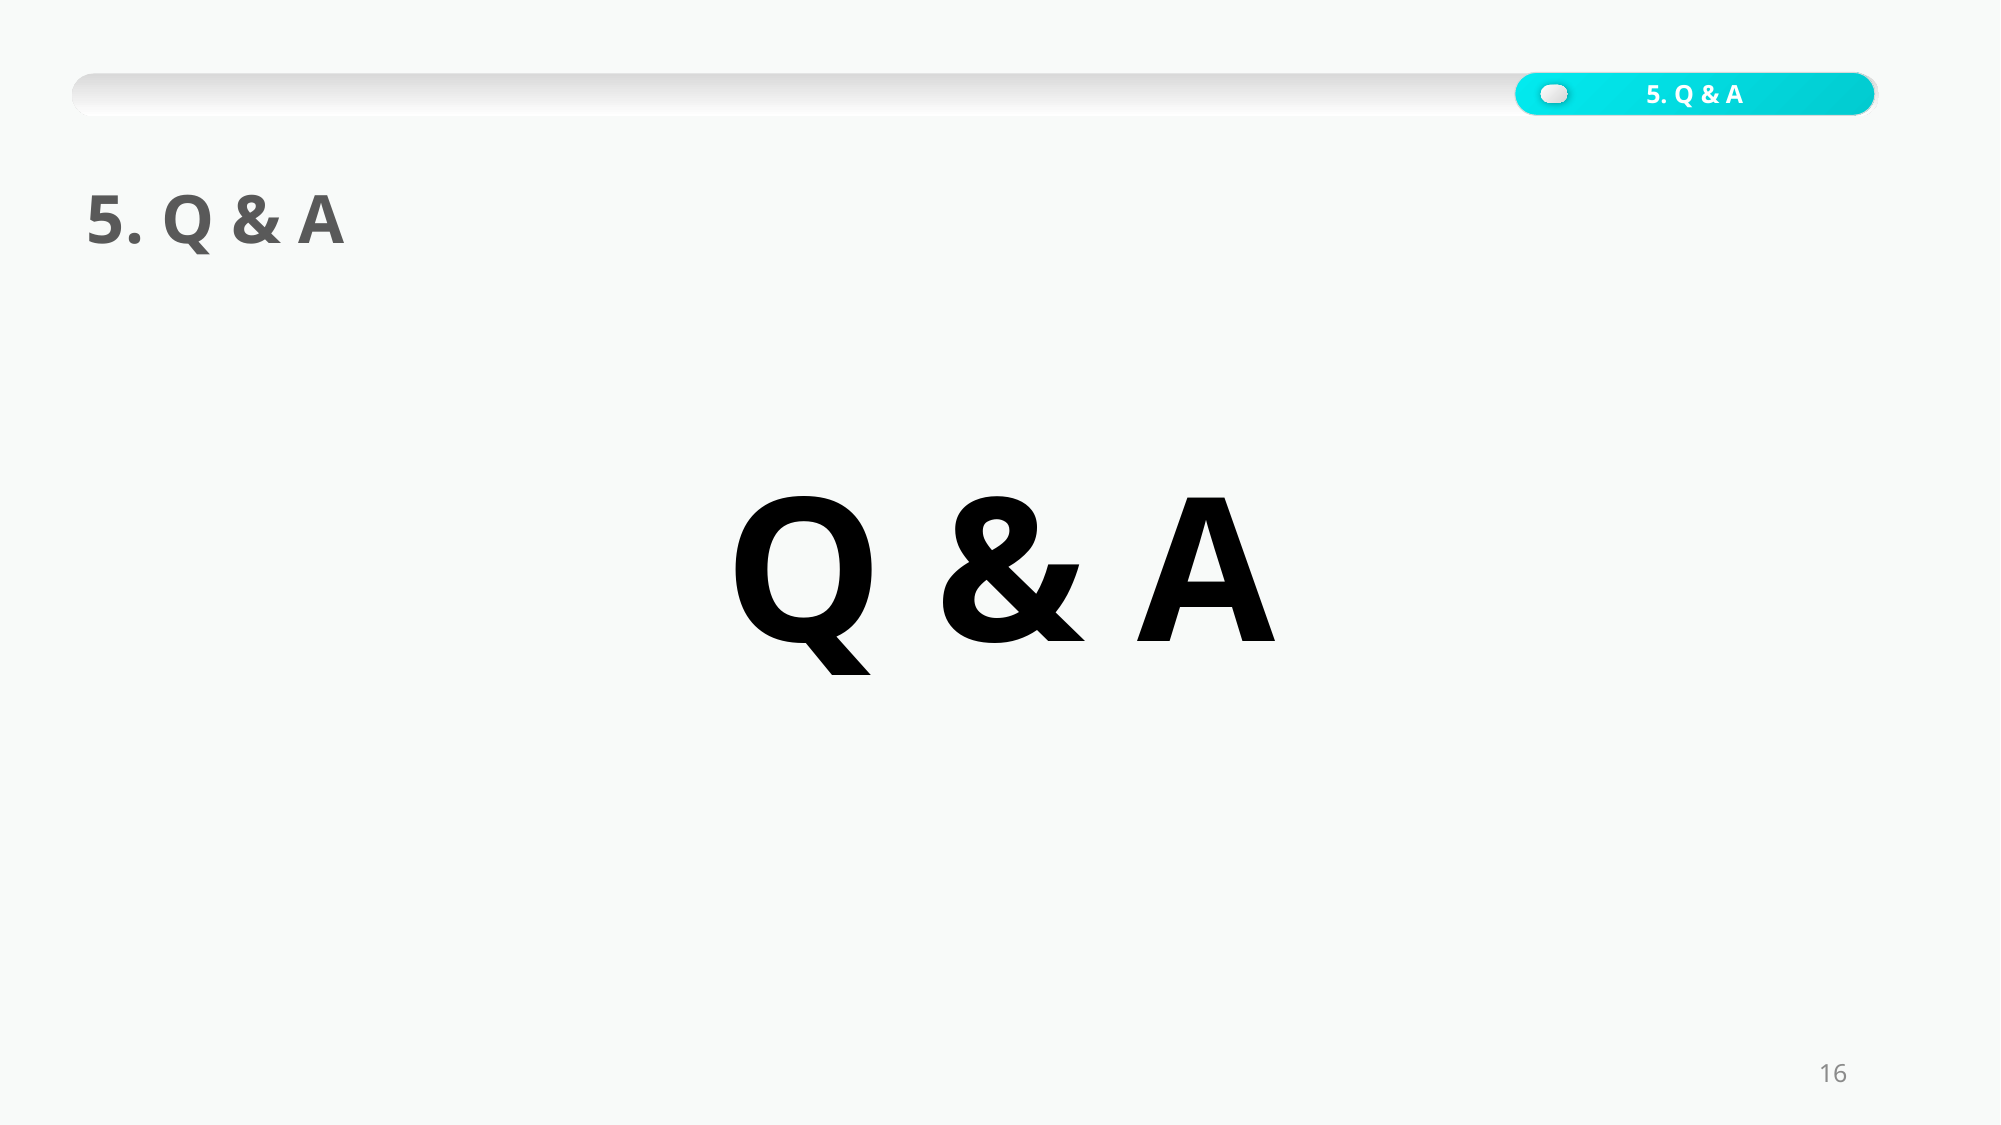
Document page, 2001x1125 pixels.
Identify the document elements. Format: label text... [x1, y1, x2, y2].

text_box [71, 72, 1866, 118]
text_box 5. Q & A [72, 129, 789, 264]
text_box [1875, 80, 1881, 110]
slide_number 16 [1412, 1042, 1863, 1103]
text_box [1514, 72, 1875, 116]
text_box Q & A [0, 433, 2000, 689]
